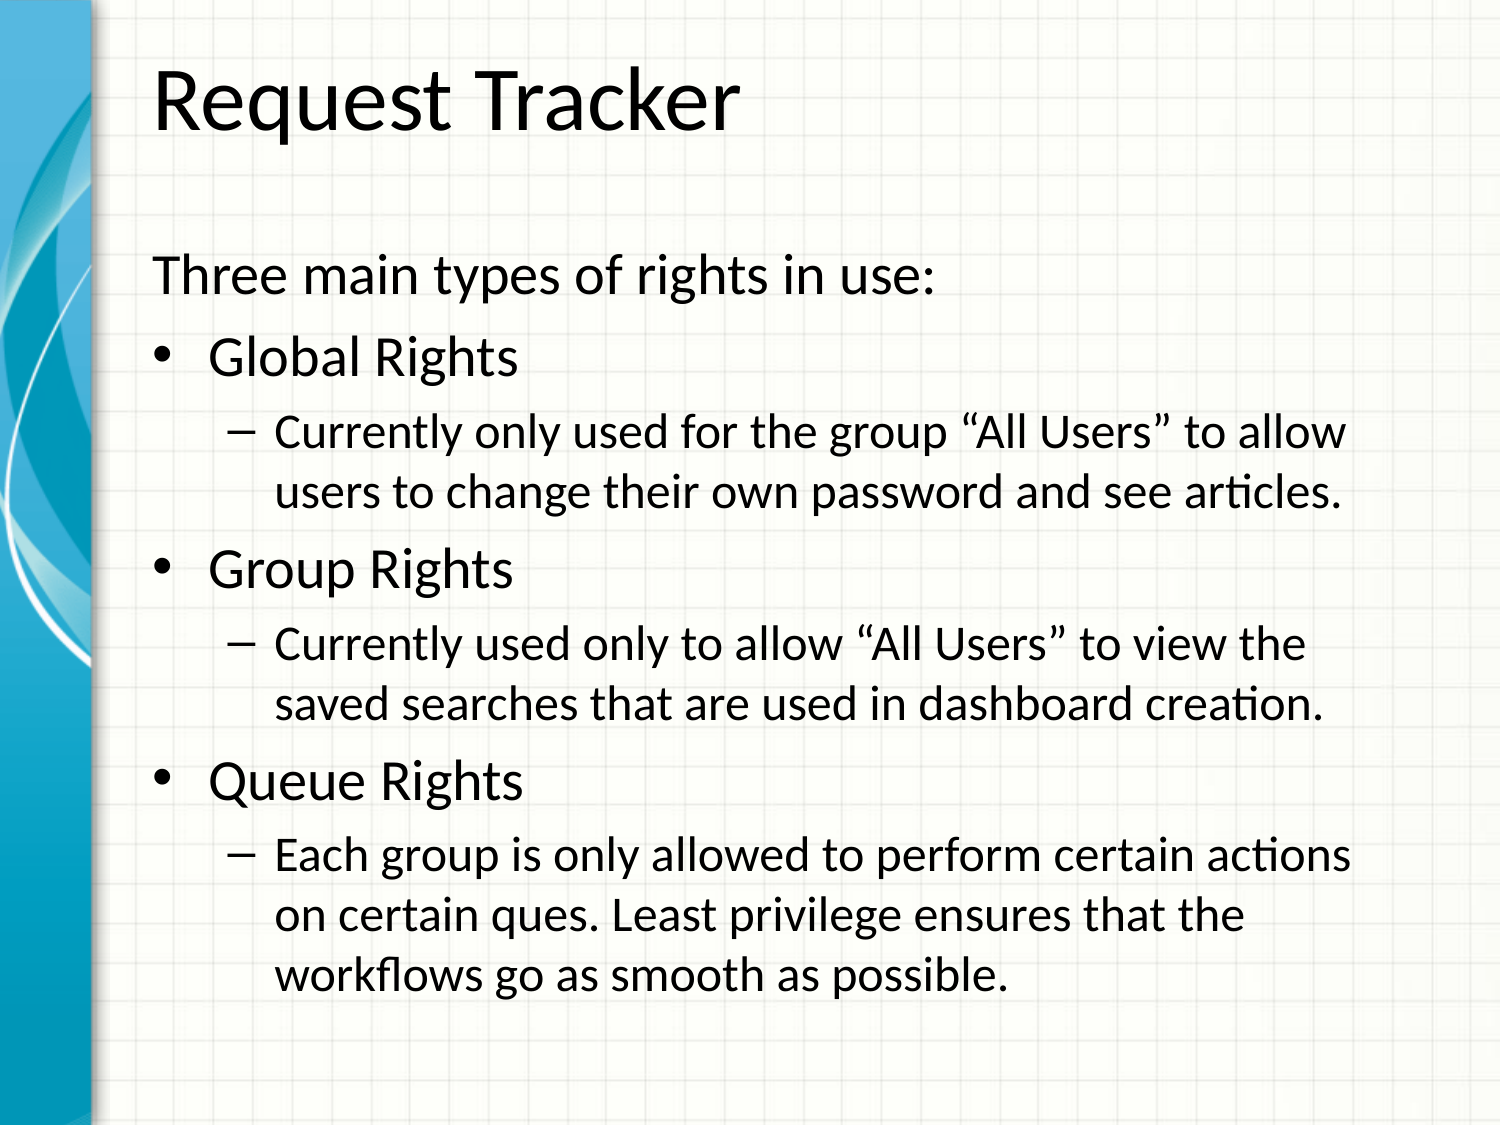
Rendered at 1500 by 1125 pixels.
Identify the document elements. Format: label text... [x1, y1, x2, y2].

text_box Three main types of rights in use: Global Rights Currently only used for the group “All Users” to allow users to change their own password and see articles. Group Rights Currently used only to allow “All Users” to view the saved searches that are used in dashboard creation. Queue Rights Each group is only allowed to perform certain actions on certain ques. Least privilege ensures that the workflows go as smooth as possible. [137, 229, 1413, 1047]
title Request Tracker [137, 0, 1463, 188]
picture [0, 0, 1500, 1125]
